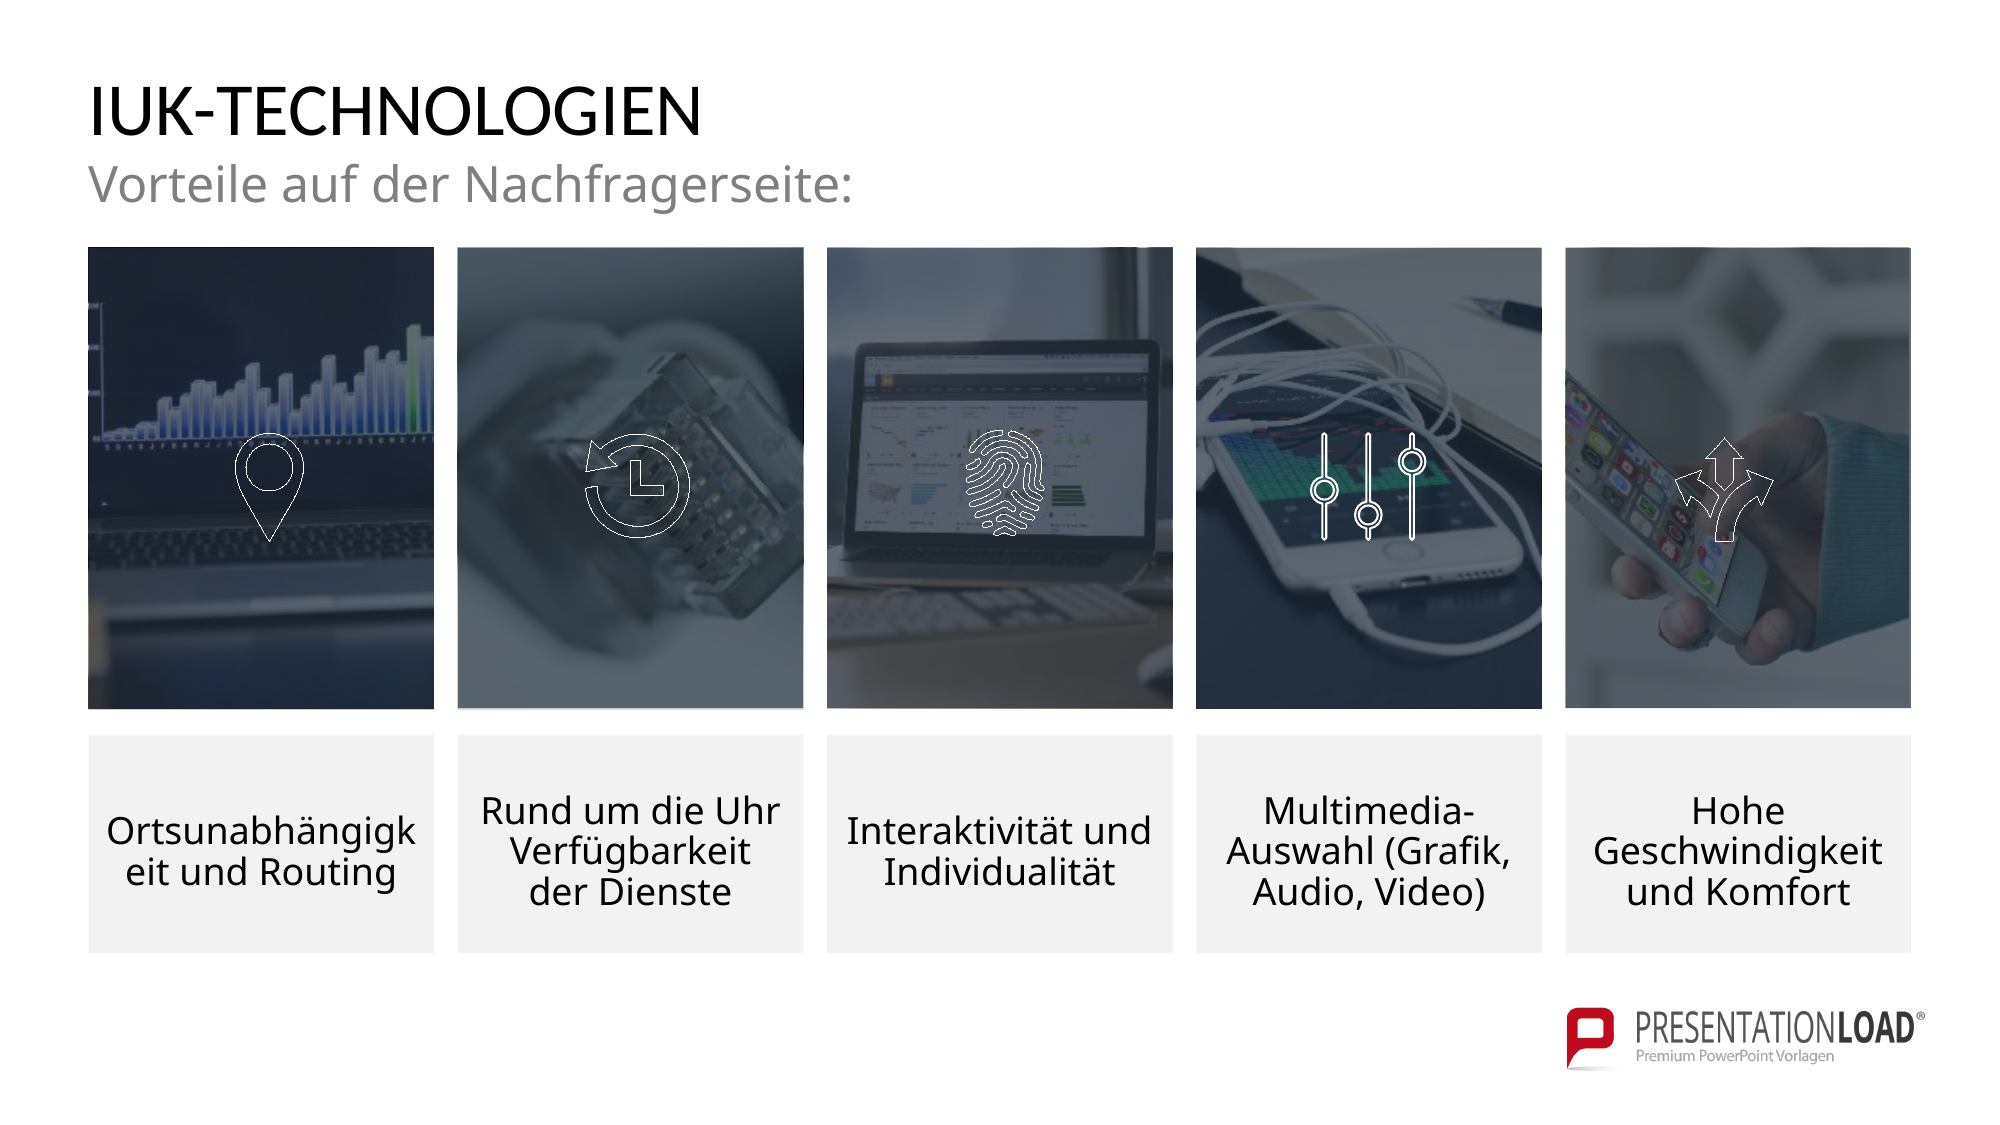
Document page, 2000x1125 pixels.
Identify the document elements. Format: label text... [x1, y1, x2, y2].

list Ortsunabhängigkeit und Routing [88, 734, 434, 954]
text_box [585, 430, 692, 541]
list Multimedia-Auswahl (Grafik, Audio, Video) [1196, 734, 1542, 954]
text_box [1310, 432, 1426, 540]
list Interaktivität und Individualität [827, 734, 1173, 954]
list Vorteile auf der Nachfragerseite: [88, 159, 1911, 248]
picture [457, 247, 804, 710]
list Rund um die Uhr Verfügbarkeit der Dienste [457, 734, 804, 954]
picture [1196, 247, 1542, 710]
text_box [965, 429, 1045, 537]
list Hohe Geschwindigkeit und Komfort [1565, 734, 1911, 954]
picture [88, 247, 435, 709]
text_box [1675, 437, 1774, 542]
title IUK-TECHNOLOGIEN [88, 70, 1911, 159]
picture [1567, 1004, 1926, 1071]
picture [1565, 247, 1910, 708]
picture [826, 247, 1173, 709]
